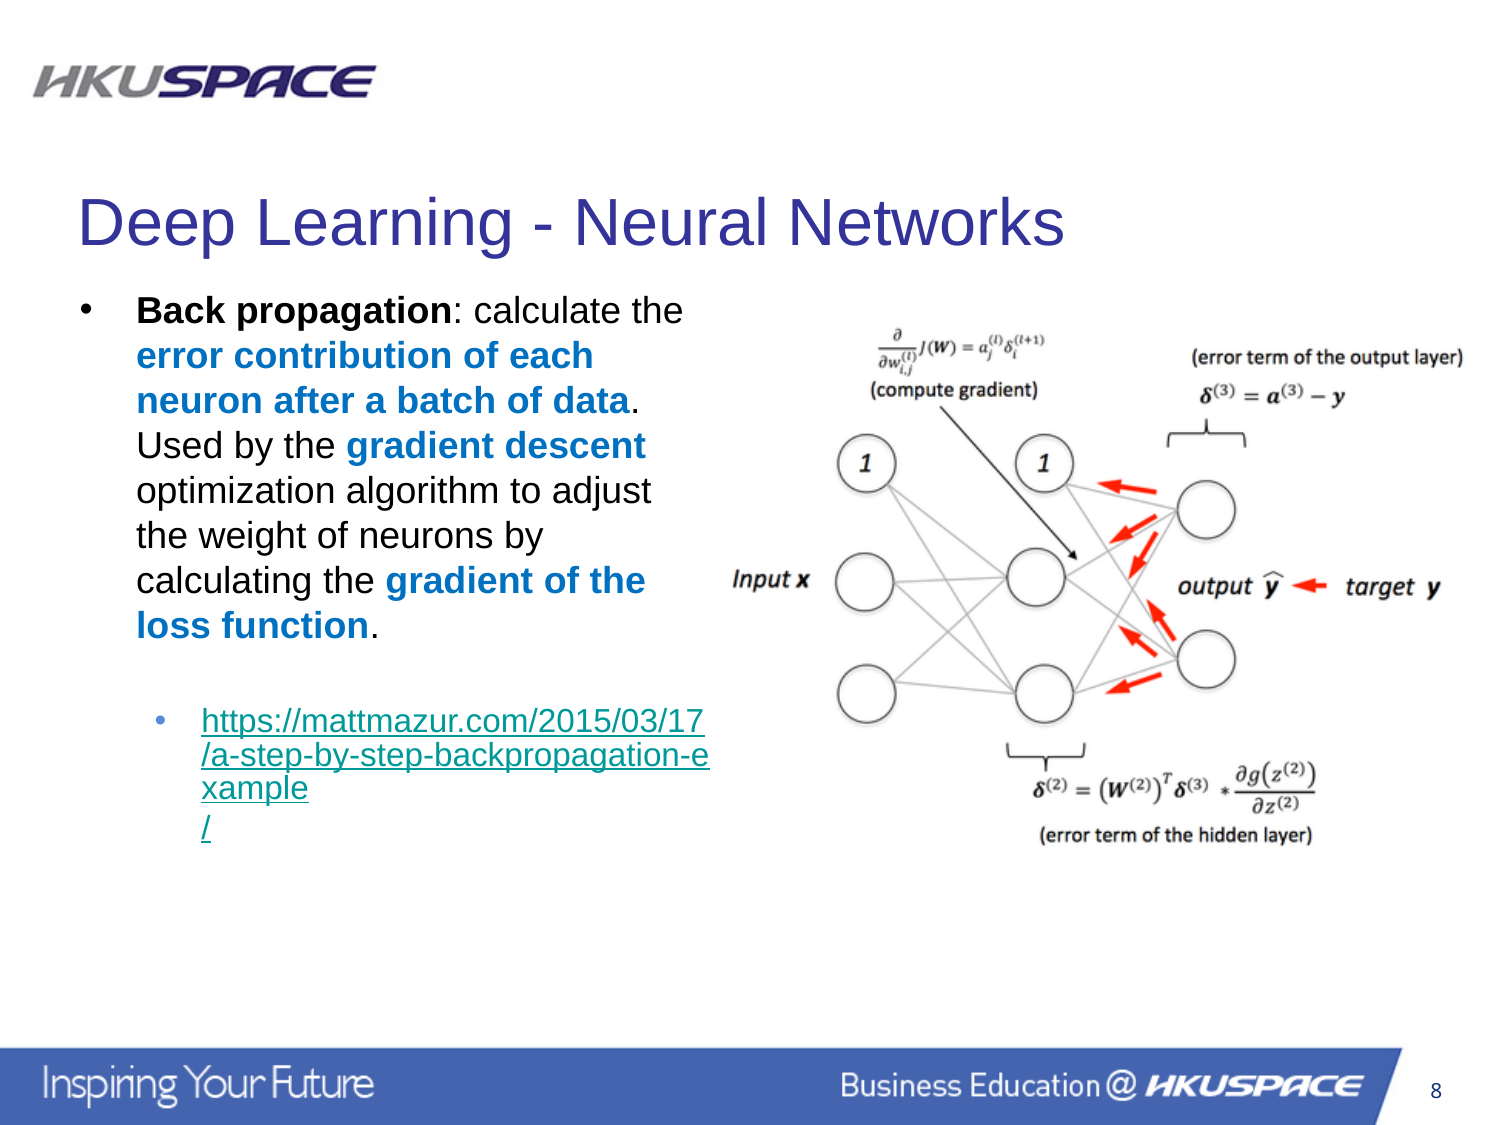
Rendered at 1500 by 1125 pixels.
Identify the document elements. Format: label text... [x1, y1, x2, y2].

picture [0, 0, 1500, 1125]
text_box Back propagation: calculate the error contribution of each neuron after a batch of data. Used by the gradient descent optimization algorithm to adjust the weight of neurons by calculating the gradient of the loss function. https://mattmazur.com/2015/03/17/a-step-by-step-backpropagation-example/ [64, 278, 727, 1047]
slide_number 8 [1415, 1070, 1499, 1125]
title Deep Learning - Neural Networks [62, 101, 1388, 266]
